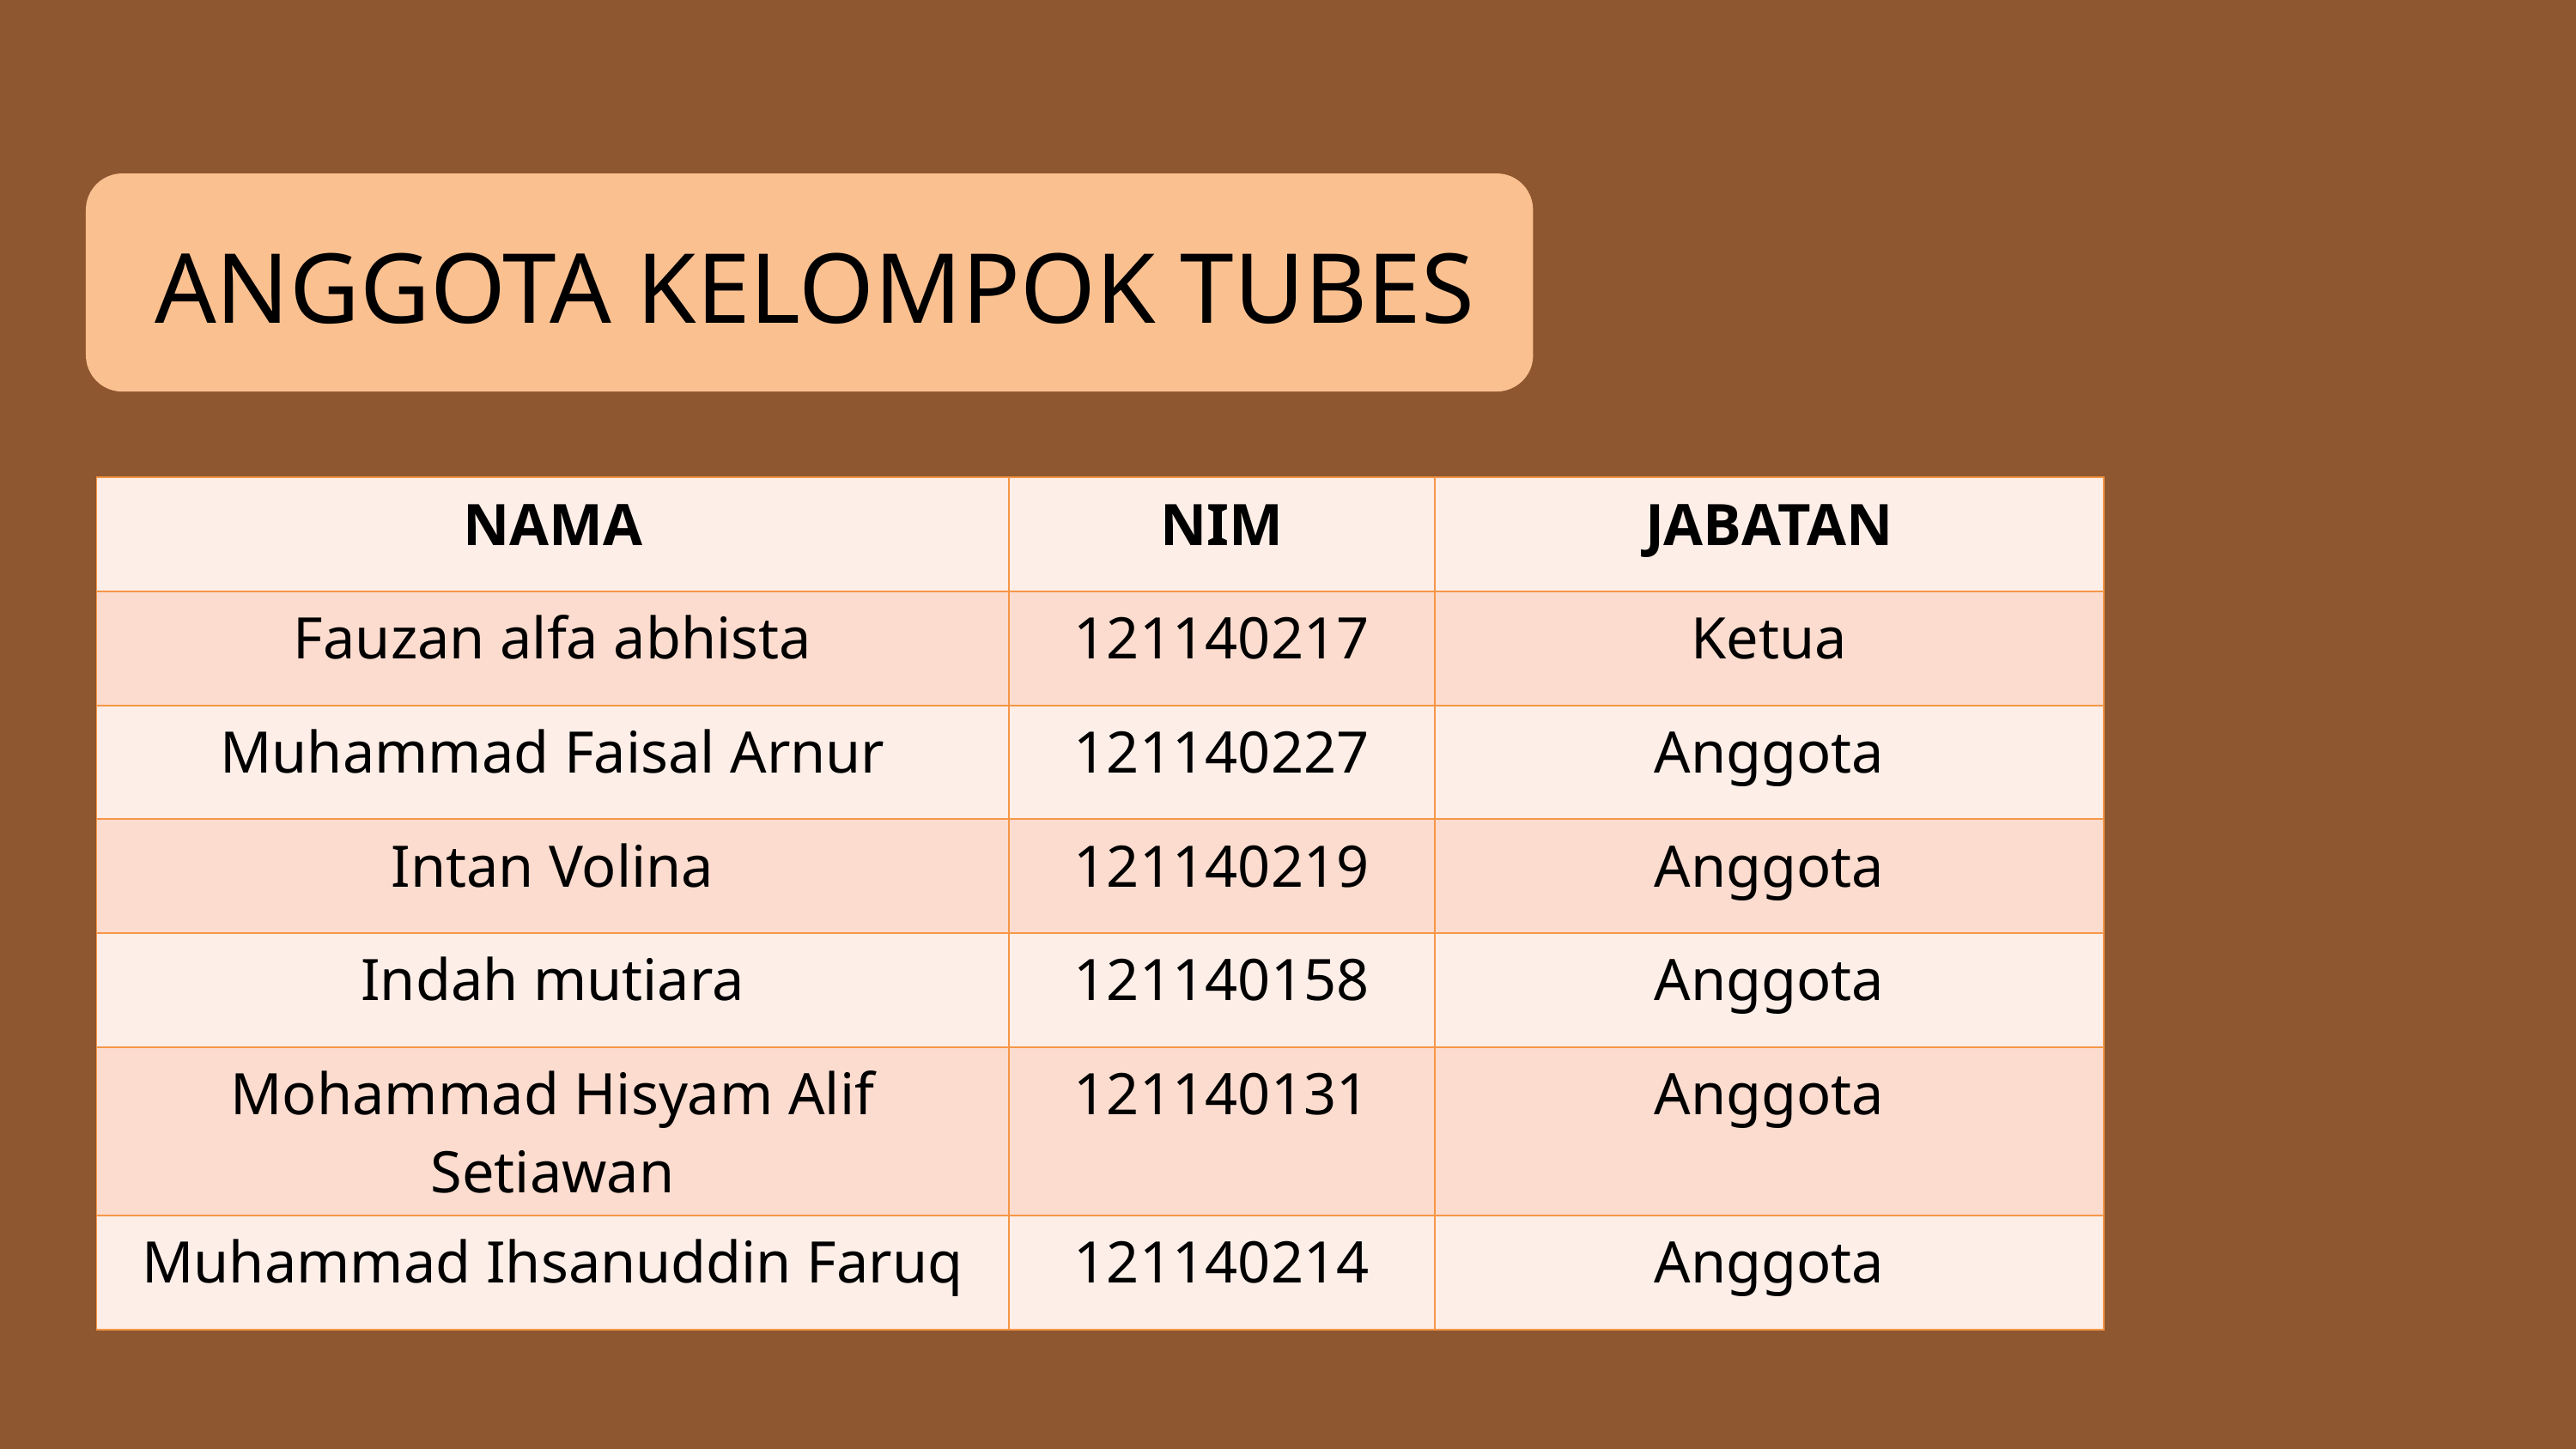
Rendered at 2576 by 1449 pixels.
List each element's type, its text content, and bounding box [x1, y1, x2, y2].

table_header NIM [1010, 478, 1434, 591]
table_cell Intan Volina [97, 820, 1008, 932]
table_cell Anggota [1436, 934, 2103, 1046]
table_cell Mohammad Hisyam Alif Setiawan [97, 1048, 1008, 1215]
table_cell Muhammad Faisal Arnur [97, 706, 1008, 818]
table_header NAMA [97, 478, 1008, 591]
table_cell Fauzan alfa abhista [97, 592, 1008, 705]
table_cell Ketua [1436, 592, 2103, 705]
table_cell Indah mutiara [97, 934, 1008, 1046]
table_cell 121140214 [1010, 1216, 1434, 1329]
table_cell 121140219 [1010, 820, 1434, 932]
table_cell Anggota [1436, 706, 2103, 818]
table_cell Anggota [1436, 1048, 2103, 1215]
table_cell Muhammad Ihsanuddin Faruq [97, 1216, 1008, 1329]
table_cell Anggota [1436, 820, 2103, 932]
table_cell 121140227 [1010, 706, 1434, 818]
table_cell 121140158 [1010, 934, 1434, 1046]
text_box ANGGOTA KELOMPOK TUBES [142, 220, 1488, 349]
text_box [83, 171, 1535, 394]
table_header JABATAN [1436, 478, 2103, 591]
table_cell 121140131 [1010, 1048, 1434, 1215]
table_cell Anggota [1436, 1216, 2103, 1329]
table_cell 121140217 [1010, 592, 1434, 705]
